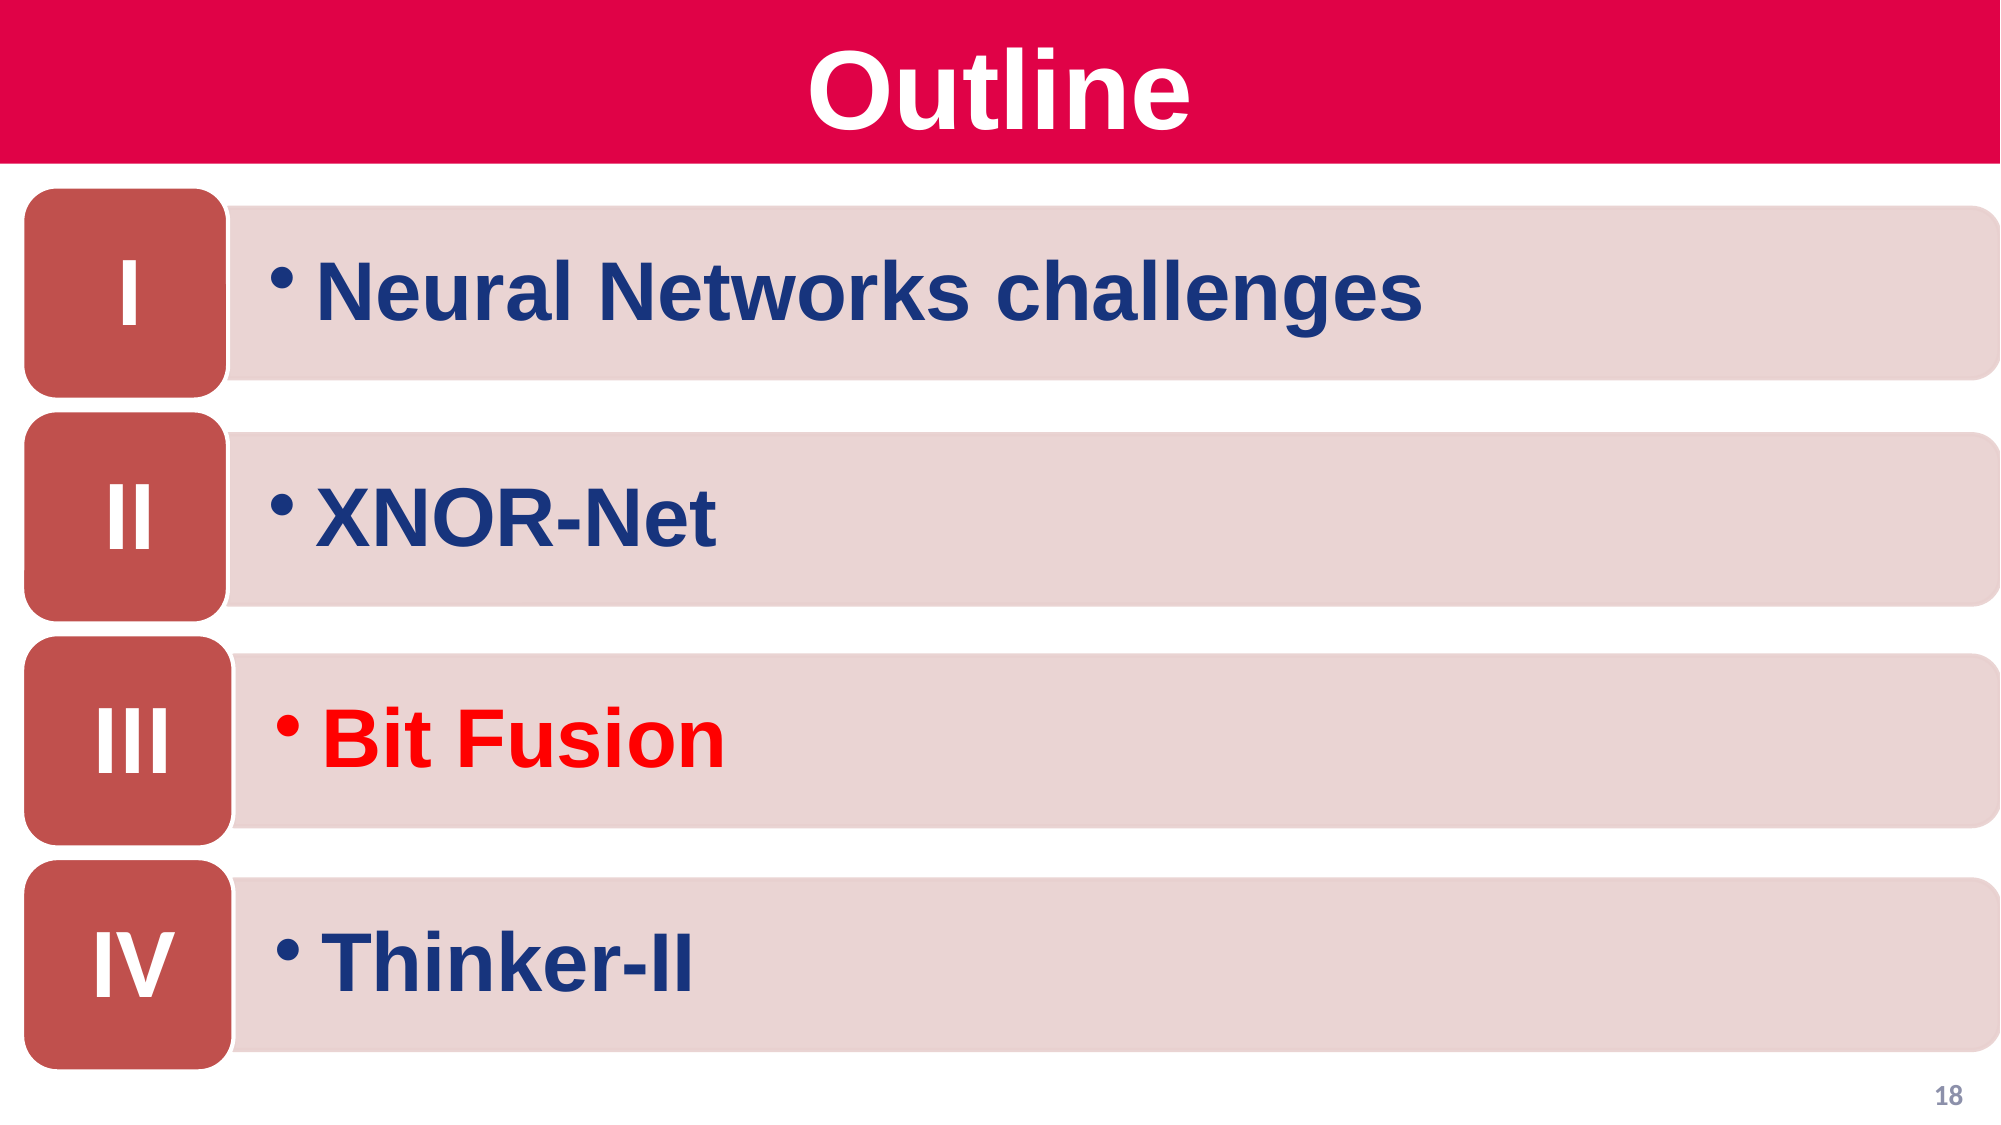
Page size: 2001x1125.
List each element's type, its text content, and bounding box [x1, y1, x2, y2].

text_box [21, 185, 2000, 1072]
title Outline [16, 16, 1984, 153]
slide_number 18 [1856, 1083, 1979, 1124]
